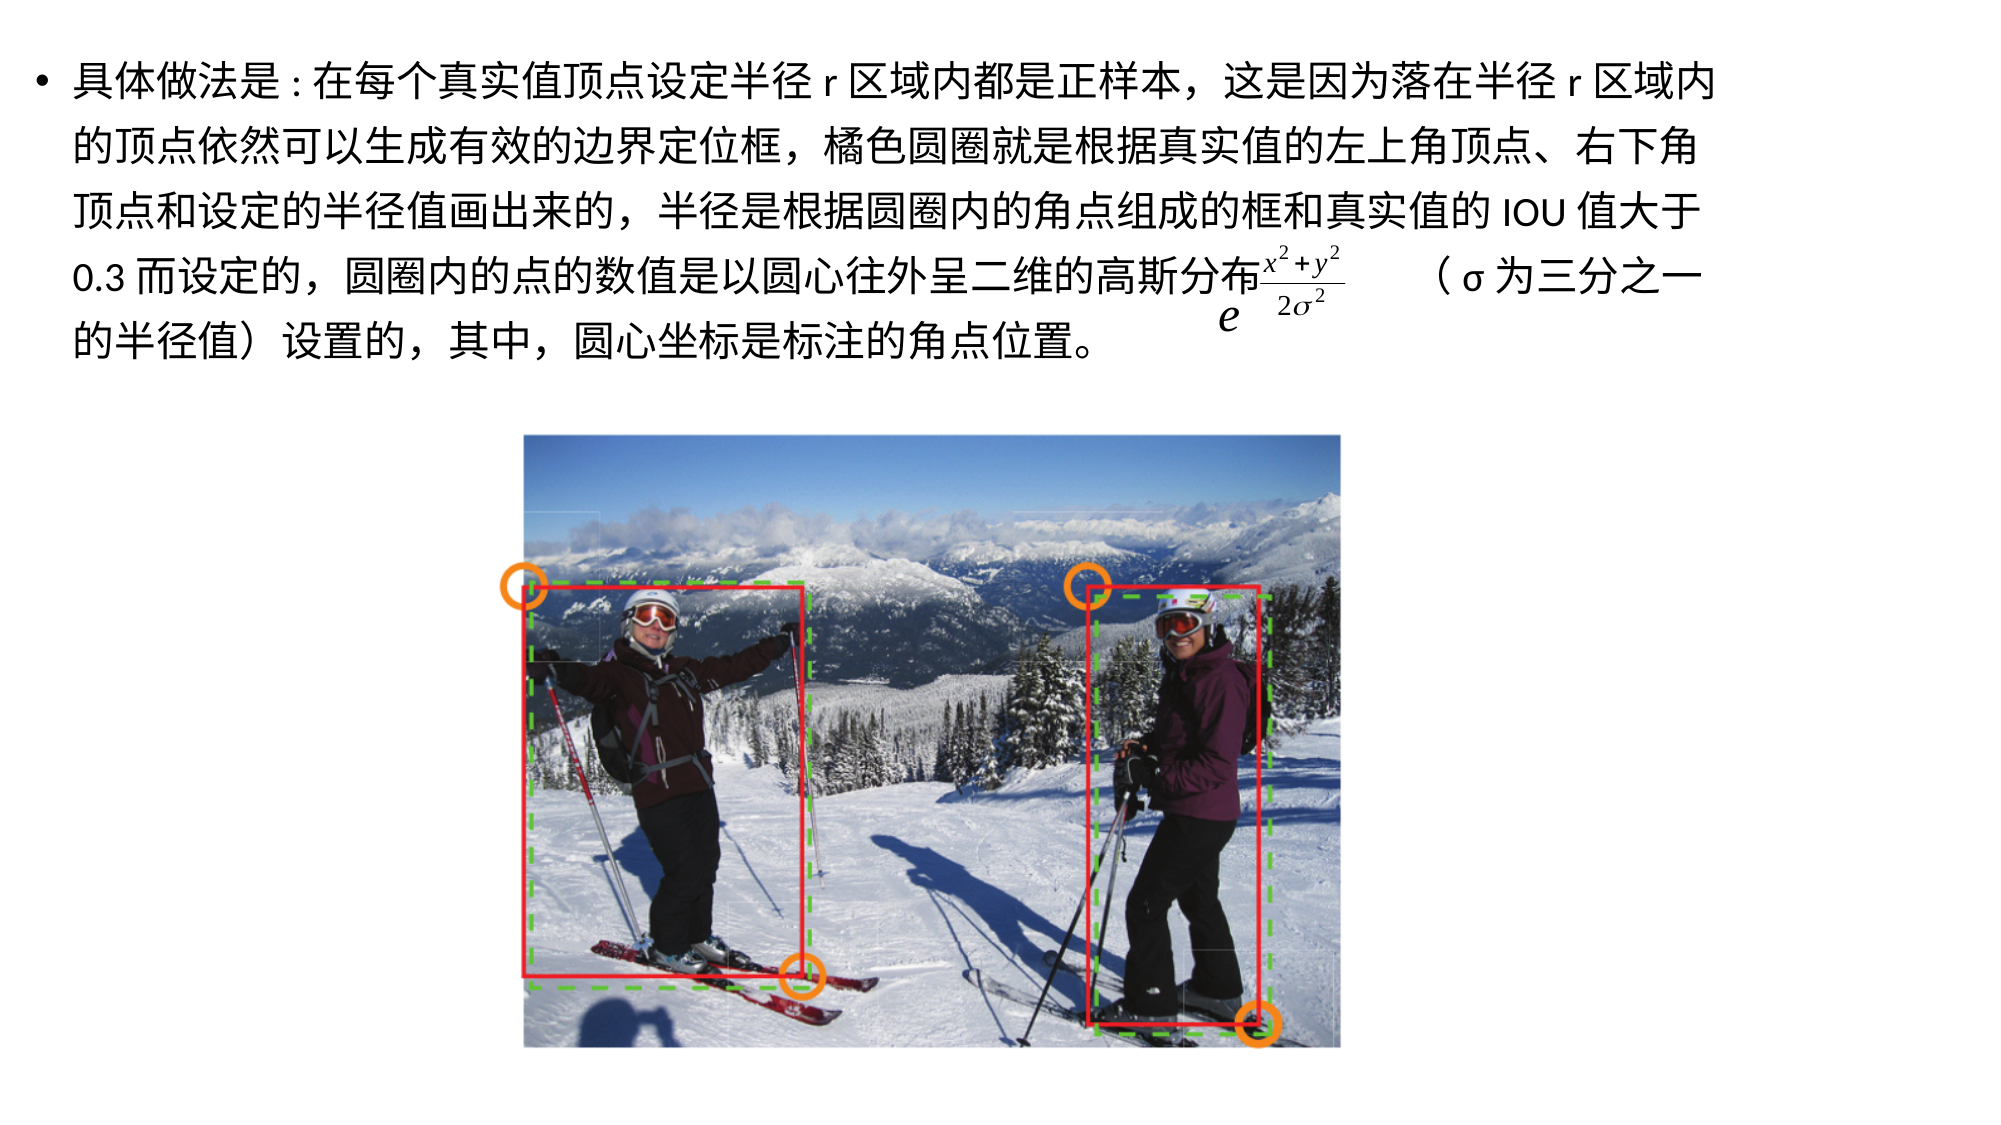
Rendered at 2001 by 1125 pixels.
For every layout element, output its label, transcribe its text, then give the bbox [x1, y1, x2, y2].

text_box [1211, 232, 1357, 345]
picture [491, 412, 1357, 1069]
list 具体做法是:在每个真实值顶点设定半径r区域内都是正样本，这是因为落在半径r区域内的顶点依然可以生成有效的边界定位框，橘色圆圈就是根据真实值的左上角顶点、右下角顶点和设定的半径值画出来的，半径是根据圆圈内的角点组成的框和真实值的IOU值大于0.3而设定的，圆圈内的点的数值是以圆心往外呈二维的高斯分布 （σ为三分之一的半径值）设置的，其中，圆心坐标是标注的角点位置。 [19, 32, 1745, 1110]
